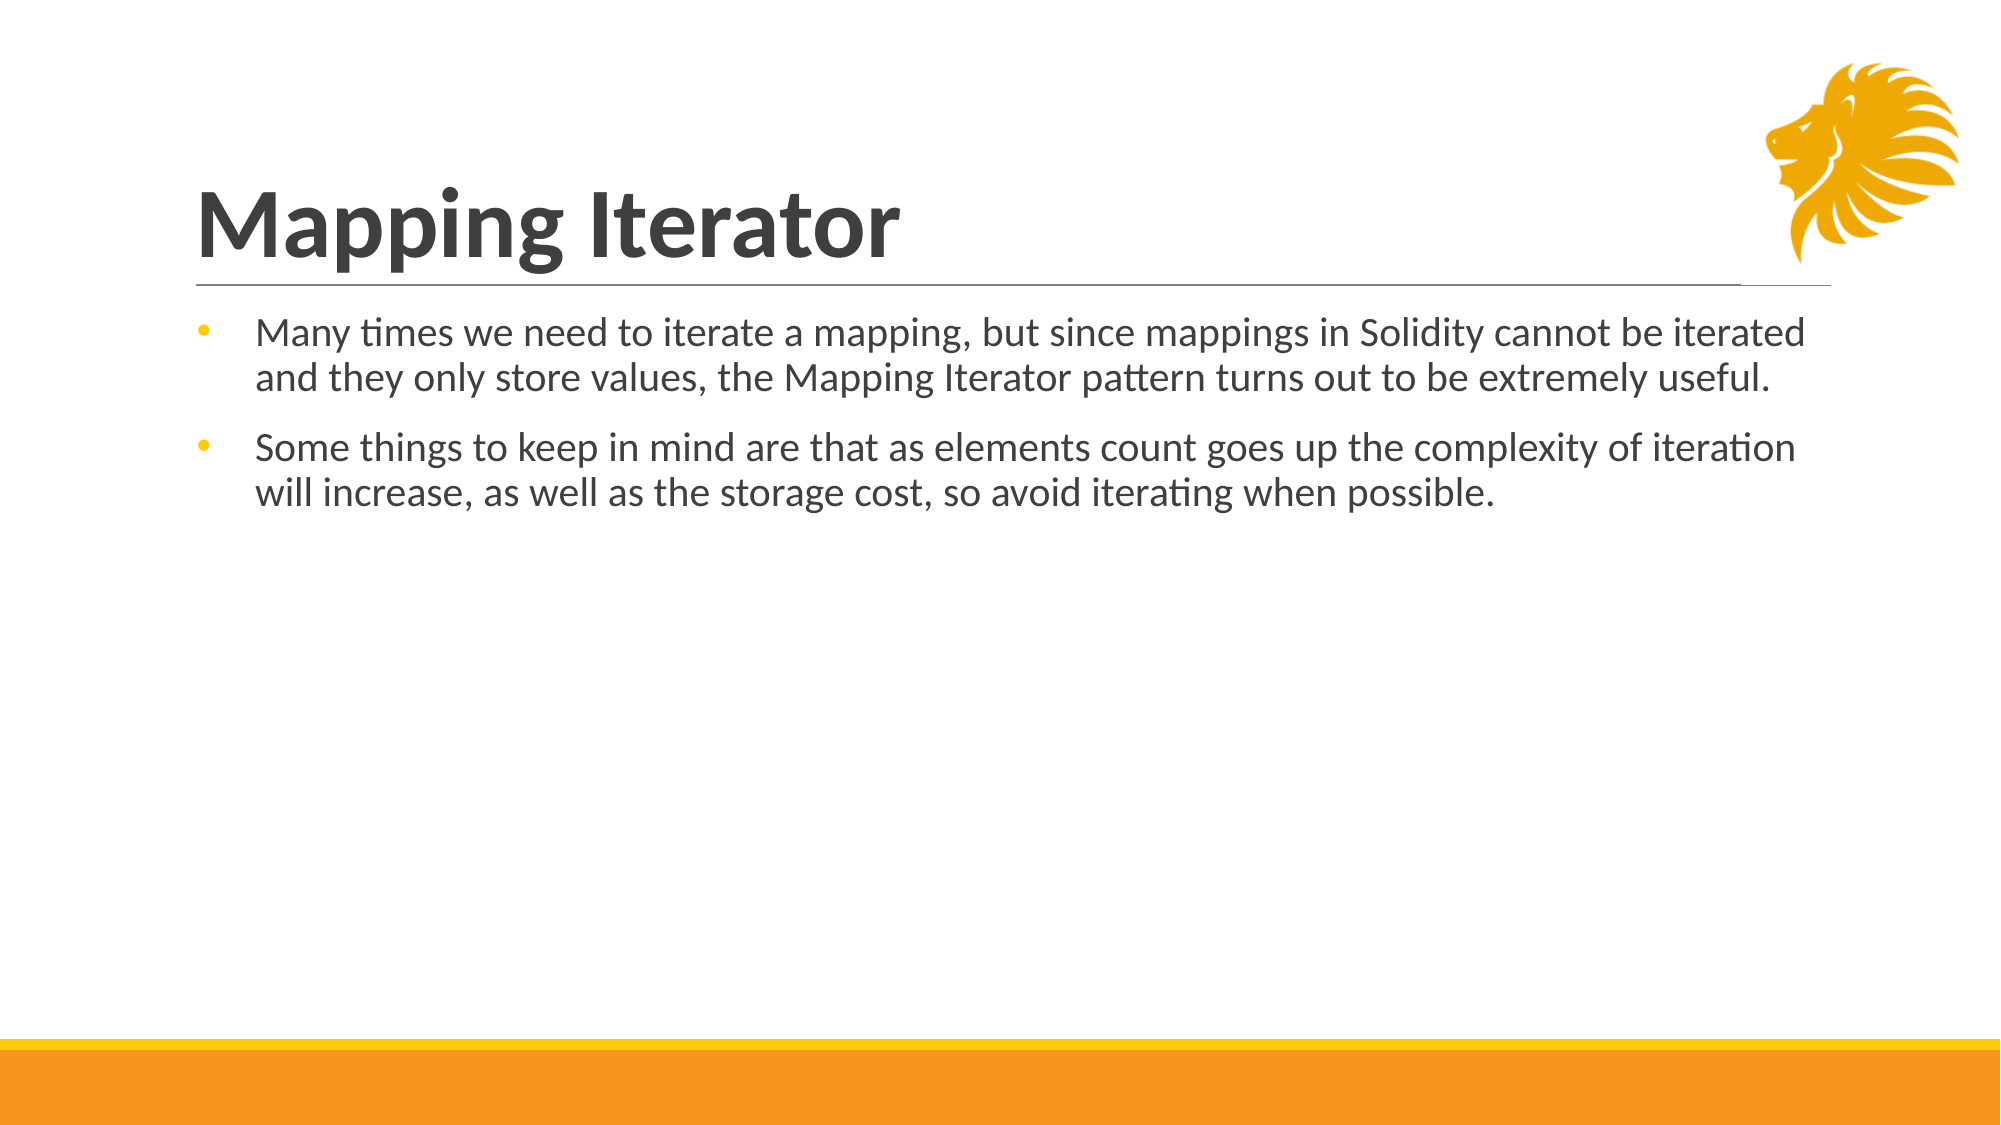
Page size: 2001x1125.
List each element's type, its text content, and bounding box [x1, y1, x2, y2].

picture [1741, 43, 1984, 286]
title Mapping Iterator [180, 47, 1736, 285]
list Many times we need to iterate a mapping, but since mappings in Solidity cannot be iterated and they only store values, the Mapping Iterator pattern turns out to be extremely useful. Some things to keep in mind are that as elements count goes up the complexity of iteration will increase, as well as the storage cost, so avoid iterating when possible. [180, 302, 1830, 963]
